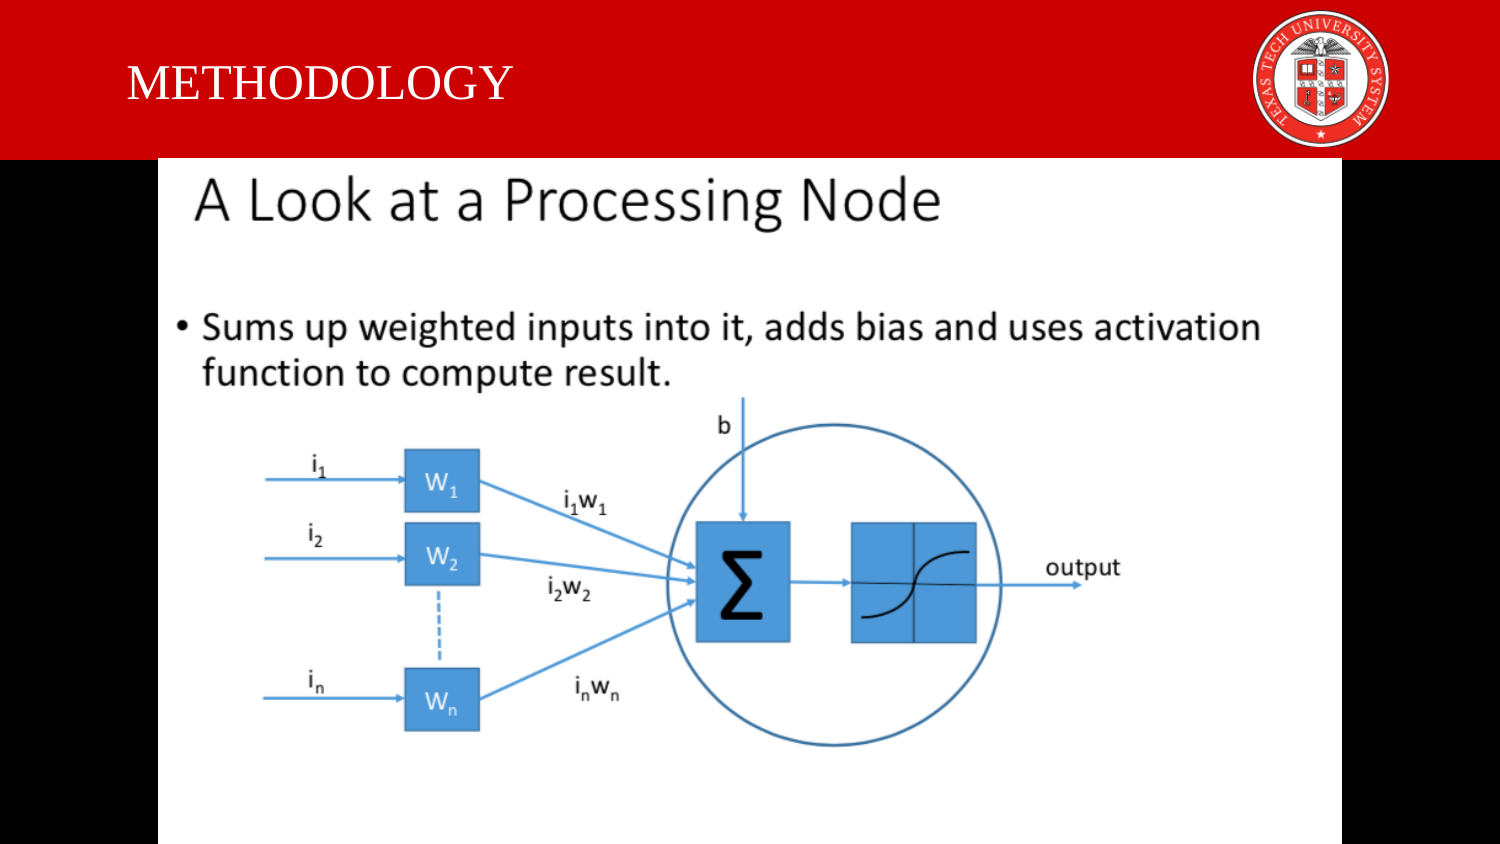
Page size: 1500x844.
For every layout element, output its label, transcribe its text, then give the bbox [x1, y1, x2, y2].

title METHODOLOGY [111, 9, 1389, 150]
picture [157, 158, 1343, 844]
